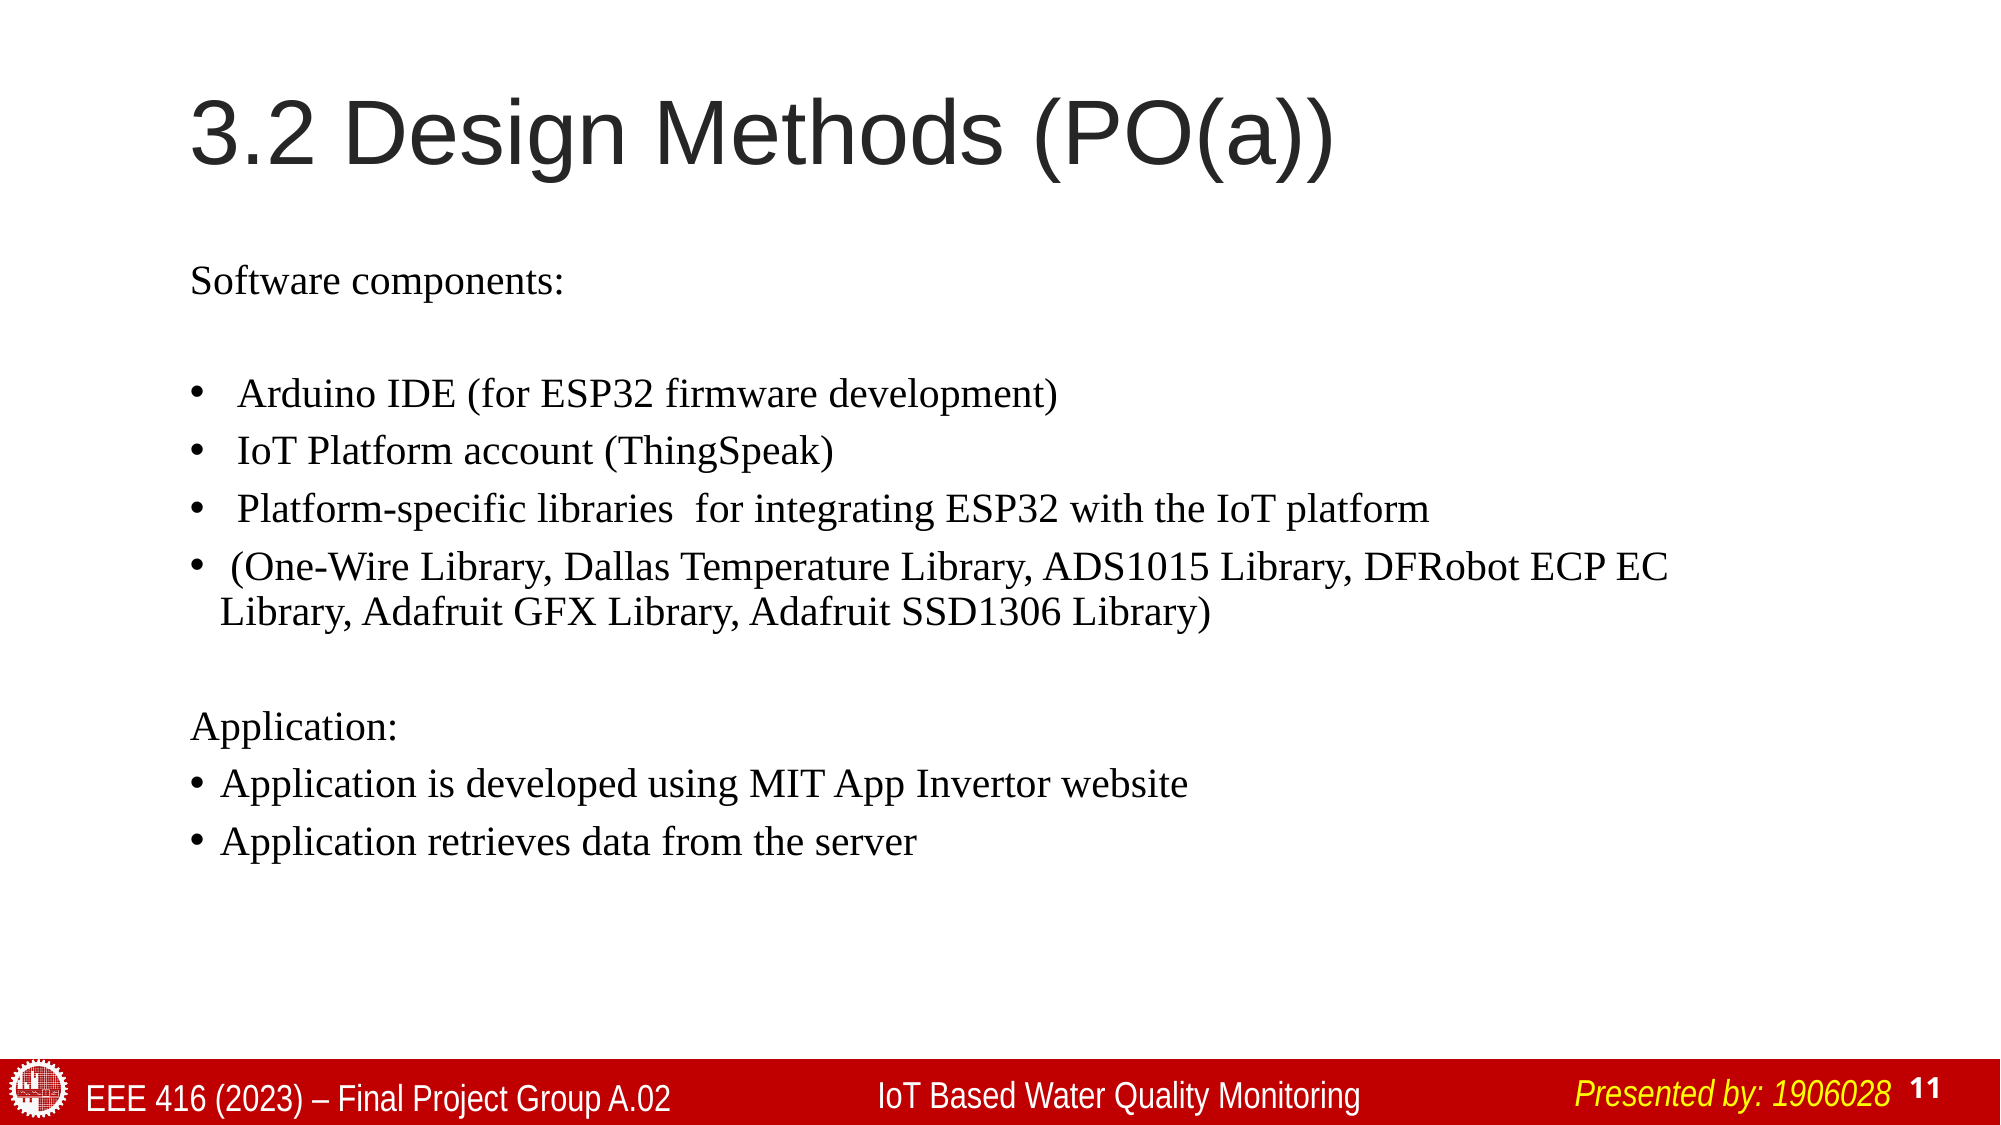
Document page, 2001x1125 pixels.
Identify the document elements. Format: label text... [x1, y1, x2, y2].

footer IoT Based Water Quality Monitoring [862, 1063, 1872, 1125]
slide_number 11 [1907, 1066, 1958, 1118]
slide_number EEE 416 (2023) – Final Project Group A.02 [70, 1066, 862, 1125]
list Software components: Arduino IDE (for ESP32 firmware development) IoT Platform account (ThingSpeak) Platform-specific libraries for integrating ESP32 with the IoT platform (One-Wire Library, Dallas Temperature Library, ADS1015 Library, DFRobot ECP EC Library, Adafruit GFX Library, Adafruit SSD1306 Library) Application: Application is developed using MIT App Invertor website Application retrieves data from the server [174, 245, 1825, 990]
text_box Presented by: 1906028 [1559, 1061, 1907, 1122]
picture [8, 1059, 71, 1118]
title 3.2 Design Methods (PO(a)) [174, 75, 1825, 195]
